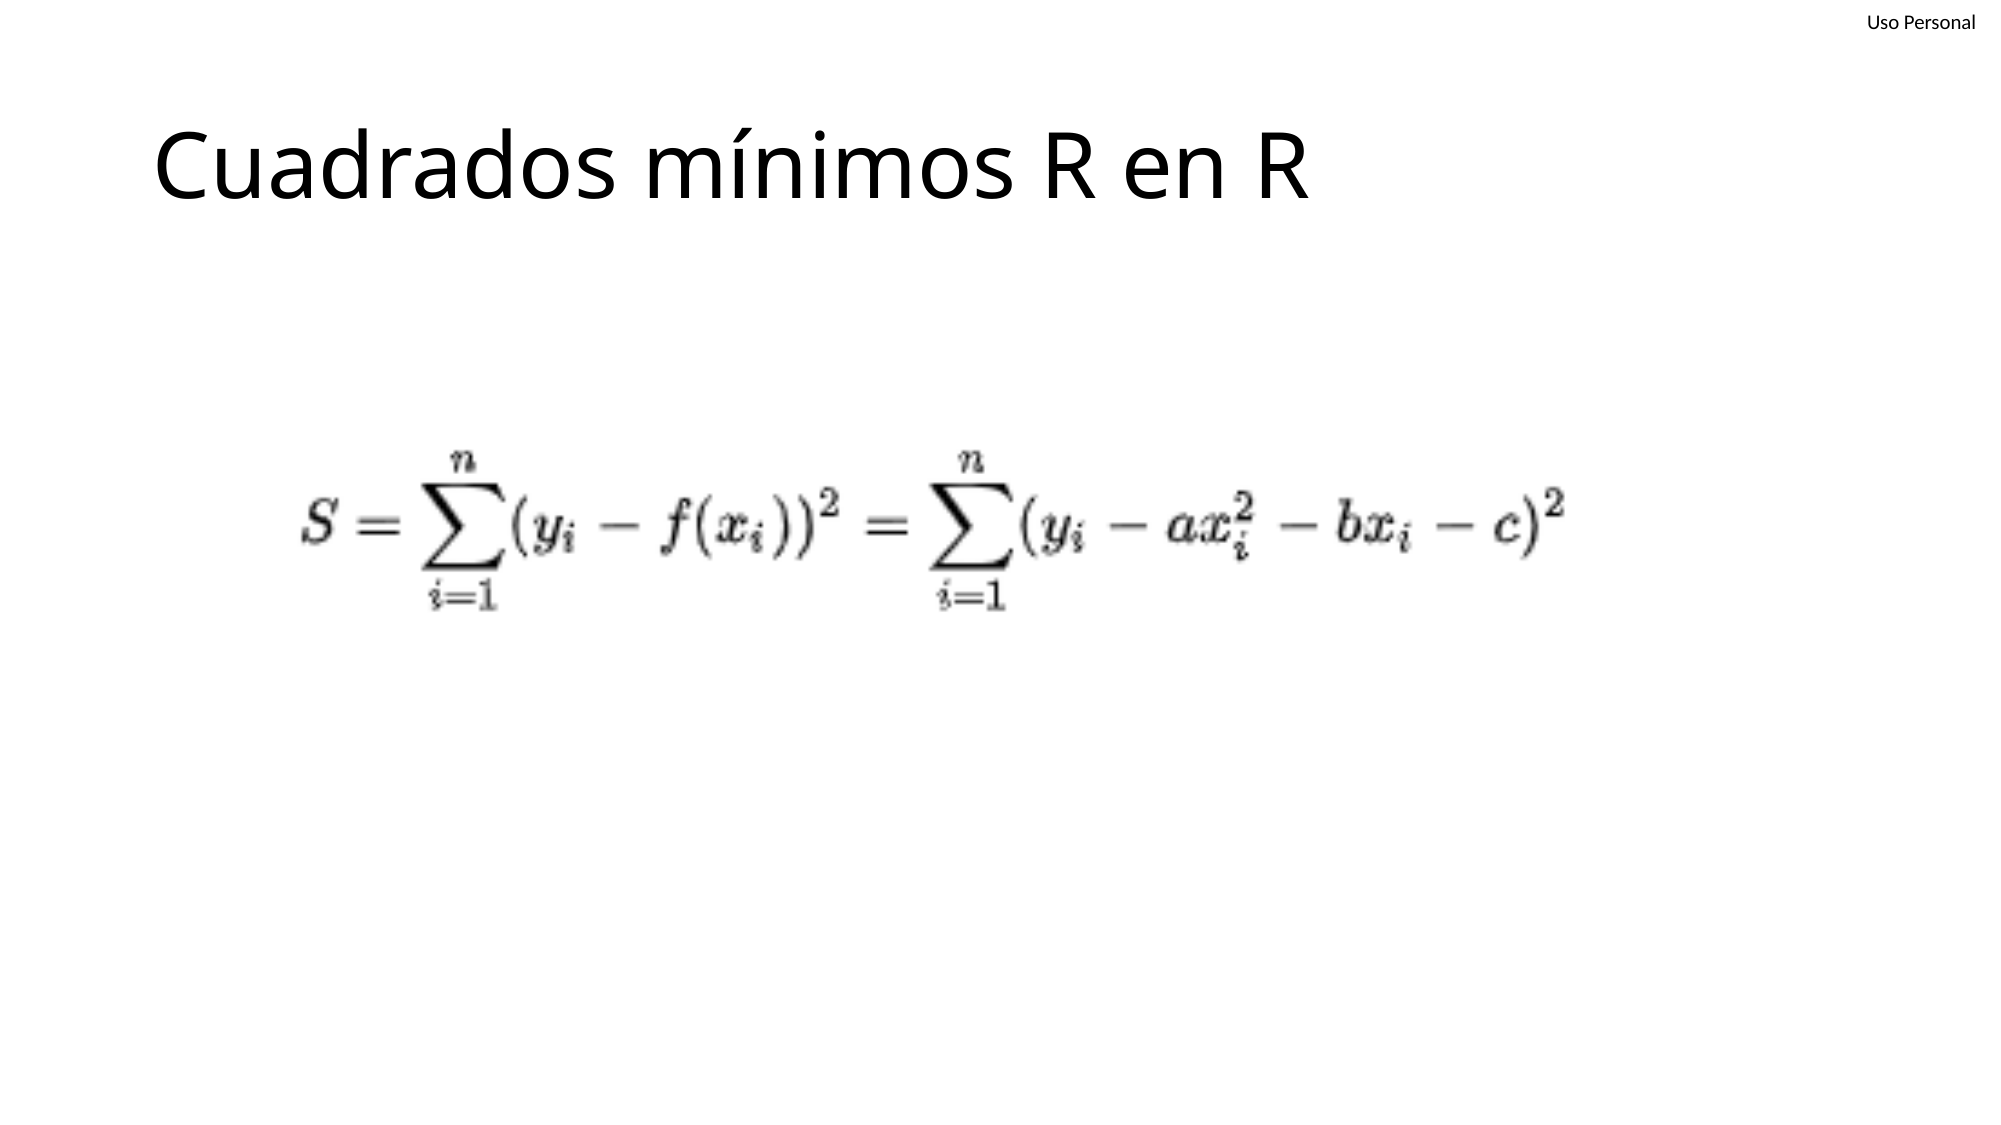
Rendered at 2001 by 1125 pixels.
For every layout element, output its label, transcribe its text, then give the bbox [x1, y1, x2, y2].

title Cuadrados mínimos R en R [137, 59, 1863, 278]
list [266, 434, 1623, 652]
